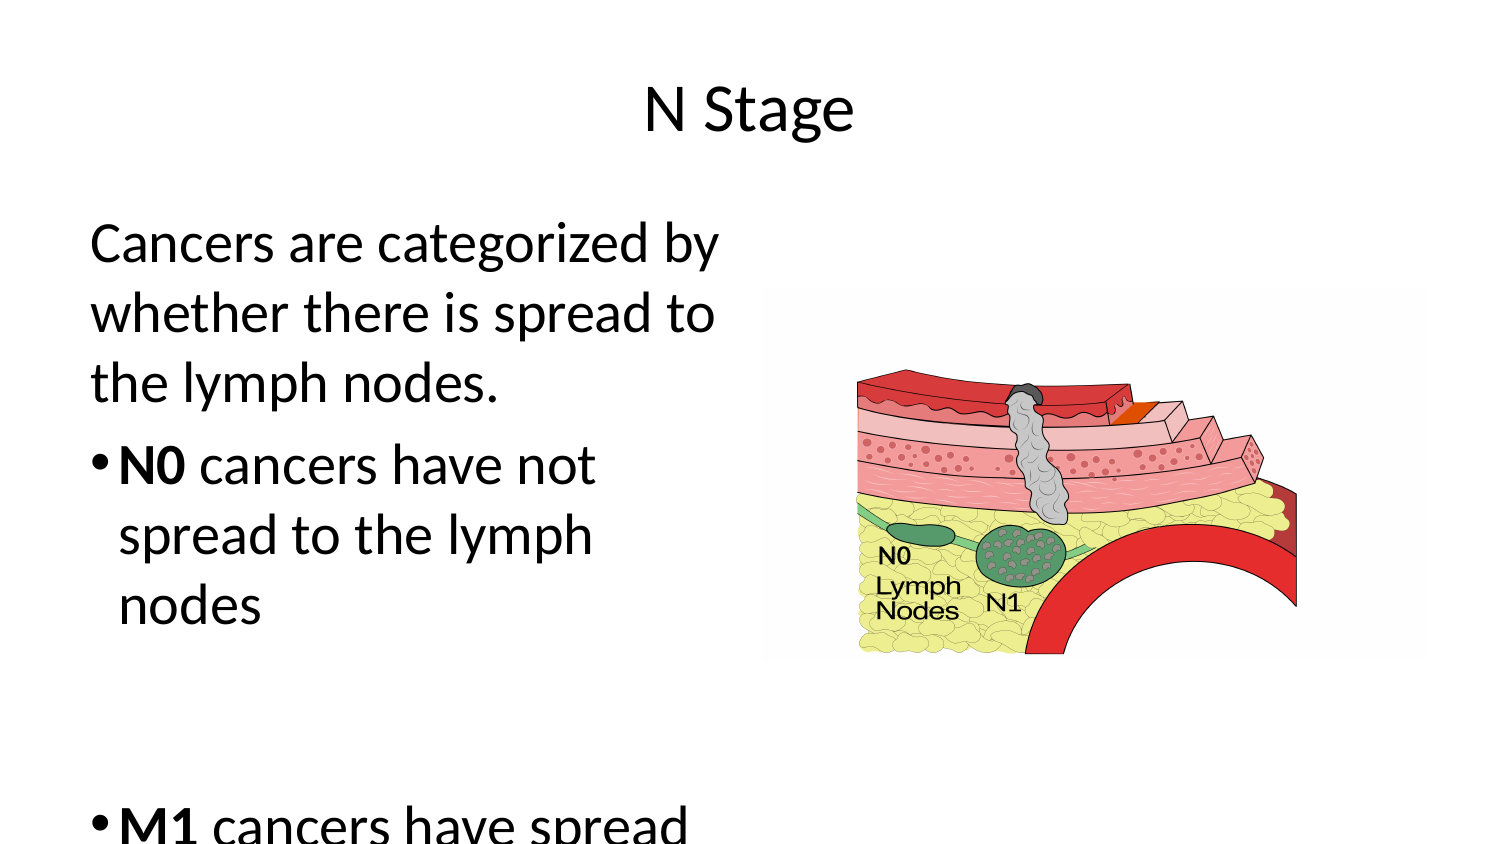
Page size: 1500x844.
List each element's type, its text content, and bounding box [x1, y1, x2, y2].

picture [762, 287, 1426, 661]
title N Stage [75, 33, 1425, 175]
list Cancers are categorized by whether there is spread to the lymph nodes. N0 cancers have not spread to the lymph nodes M1 cancers have spread to the lymph nodes. [75, 196, 738, 754]
